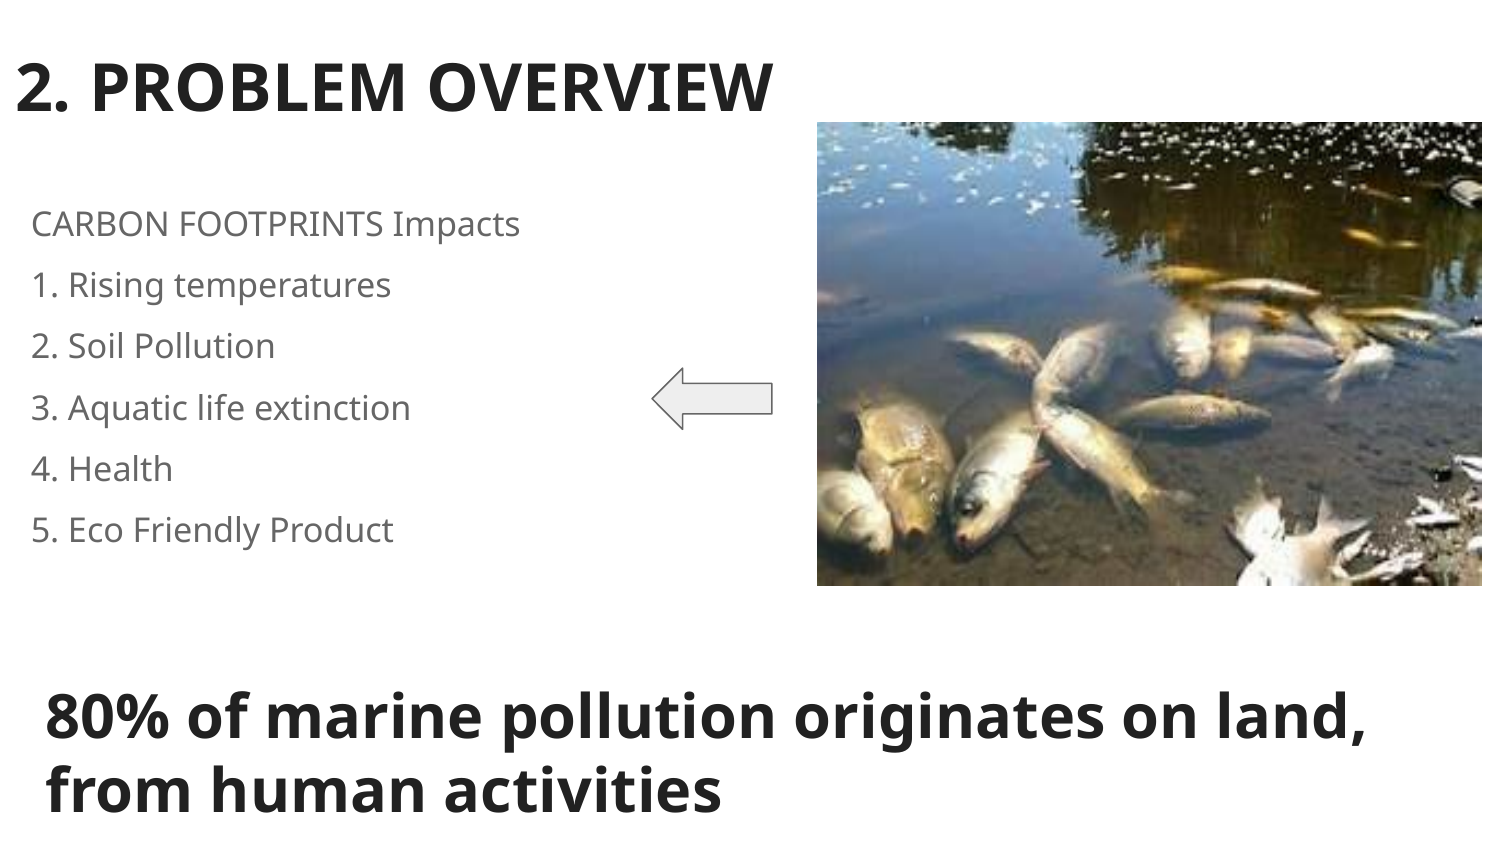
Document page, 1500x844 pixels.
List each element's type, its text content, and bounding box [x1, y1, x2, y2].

text_box CARBON FOOTPRINTS Impacts 1. Rising temperatures 2. Soil Pollution 3. Aquatic life extinction 4. Health 5. Eco Friendly Product in hospitals if in intensive care [15, 195, 680, 603]
text_box 2. PROBLEM OVERVIEW [0, 0, 791, 170]
text_box [652, 368, 772, 430]
picture [816, 122, 1482, 586]
text_box 80% of marine pollution originates on land, from human activities [30, 662, 1485, 844]
